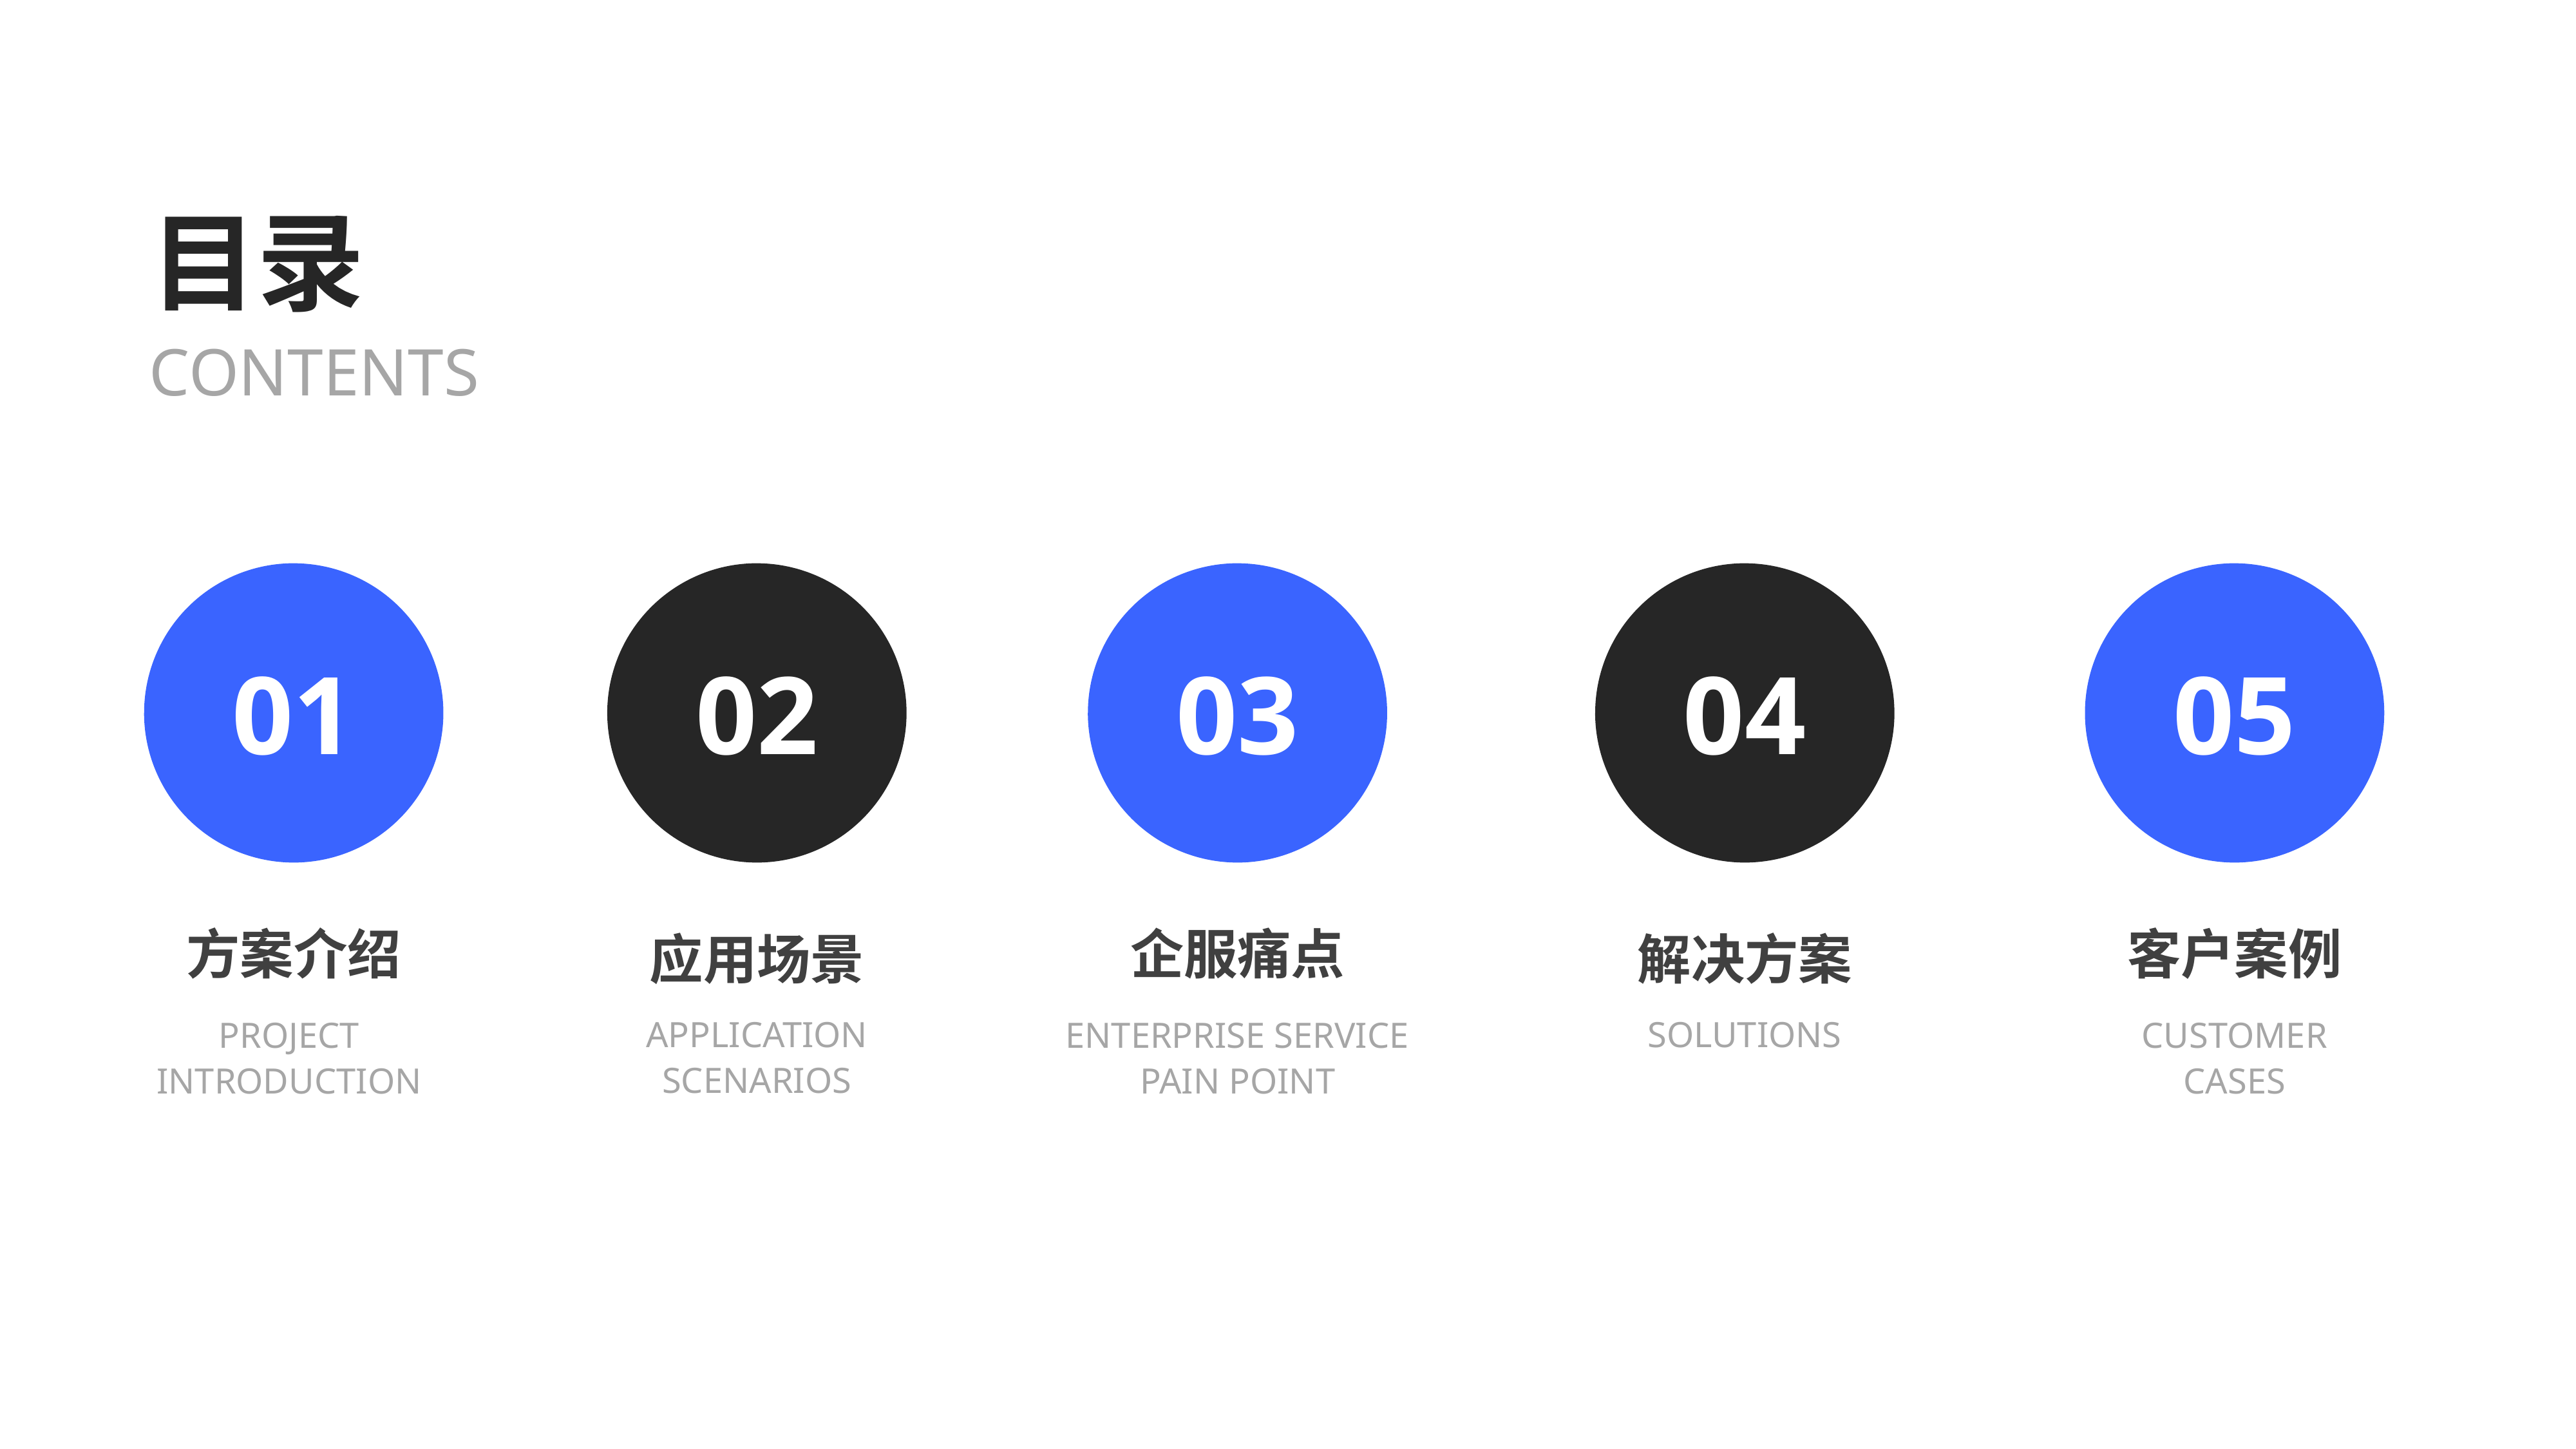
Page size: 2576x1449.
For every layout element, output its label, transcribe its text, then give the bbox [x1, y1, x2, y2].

text_box 05 [2129, 642, 2340, 781]
text_box APPLICATION SCENARIOS [622, 1006, 892, 1103]
text_box 目录 [145, 189, 371, 329]
text_box 客户案例 [2085, 917, 2385, 988]
text_box ENTERPRISE SERVICE PAIN POINT [1052, 1006, 1423, 1104]
text_box 01 [188, 642, 399, 781]
text_box 03 [1132, 642, 1343, 781]
text_box 解决方案 [1568, 922, 1922, 993]
text_box [2083, 562, 2386, 864]
text_box [605, 562, 908, 864]
text_box 方案介绍 [144, 917, 444, 987]
text_box [1593, 562, 1896, 864]
text_box [1086, 562, 1389, 864]
text_box [142, 562, 445, 864]
text_box 应用场景 [607, 922, 907, 992]
text_box SOLUTIONS [1627, 1006, 1862, 1057]
text_box 04 [1639, 642, 1851, 781]
text_box 企服痛点 [1070, 918, 1405, 988]
text_box PROJECT INTRODUCTION [144, 1006, 444, 1104]
text_box CUSTOMER CASES [2127, 1006, 2342, 1104]
text_box CONTENTS [146, 328, 781, 412]
text_box 02 [651, 642, 863, 781]
